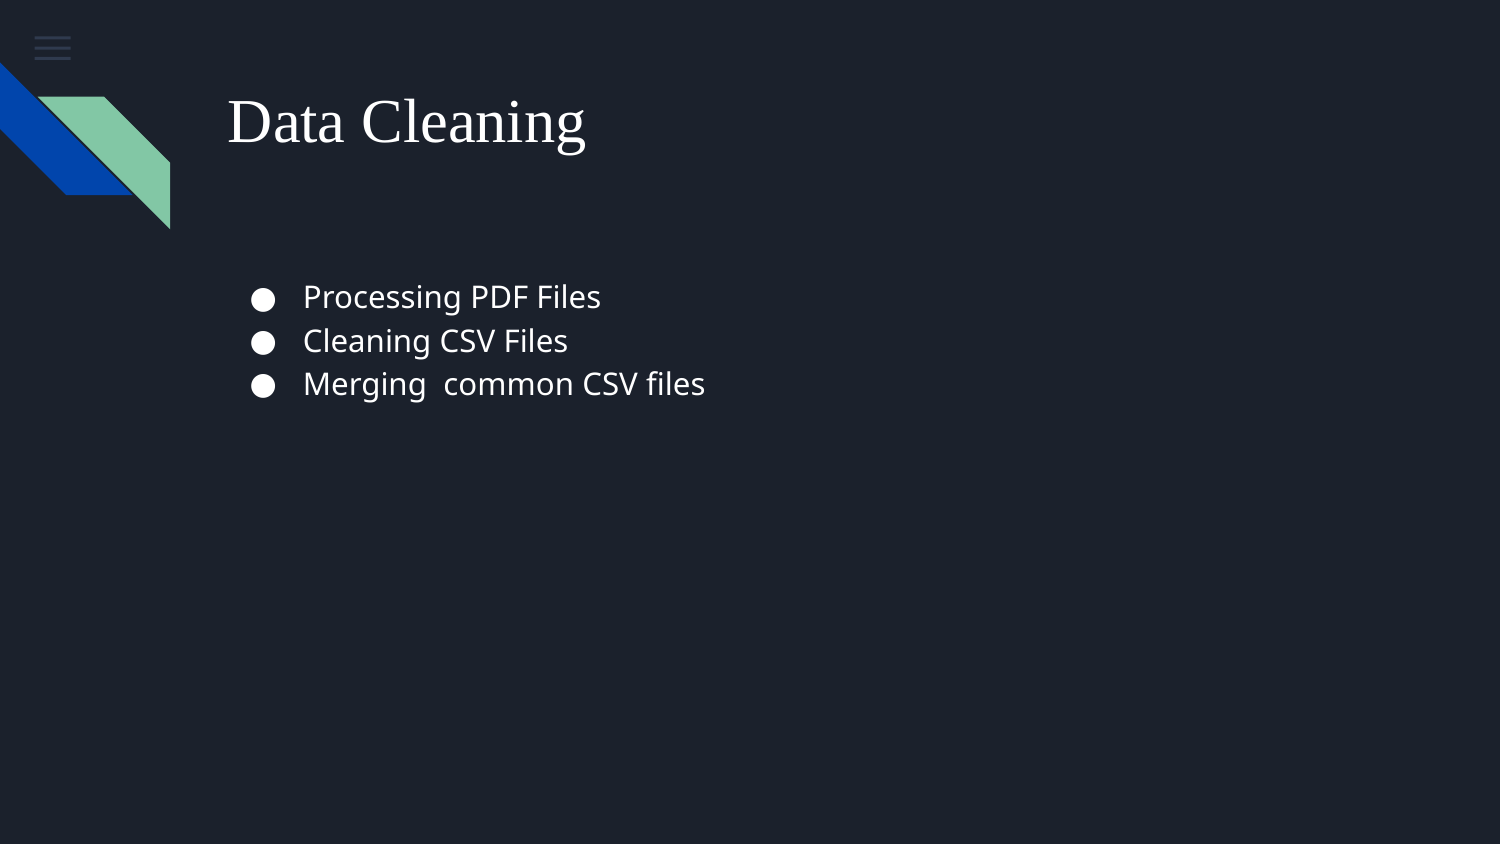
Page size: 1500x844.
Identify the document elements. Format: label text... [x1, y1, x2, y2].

title Data Cleaning [212, 64, 1368, 215]
list Processing PDF Files Cleaning CSV Files Merging common CSV files [212, 257, 1368, 735]
